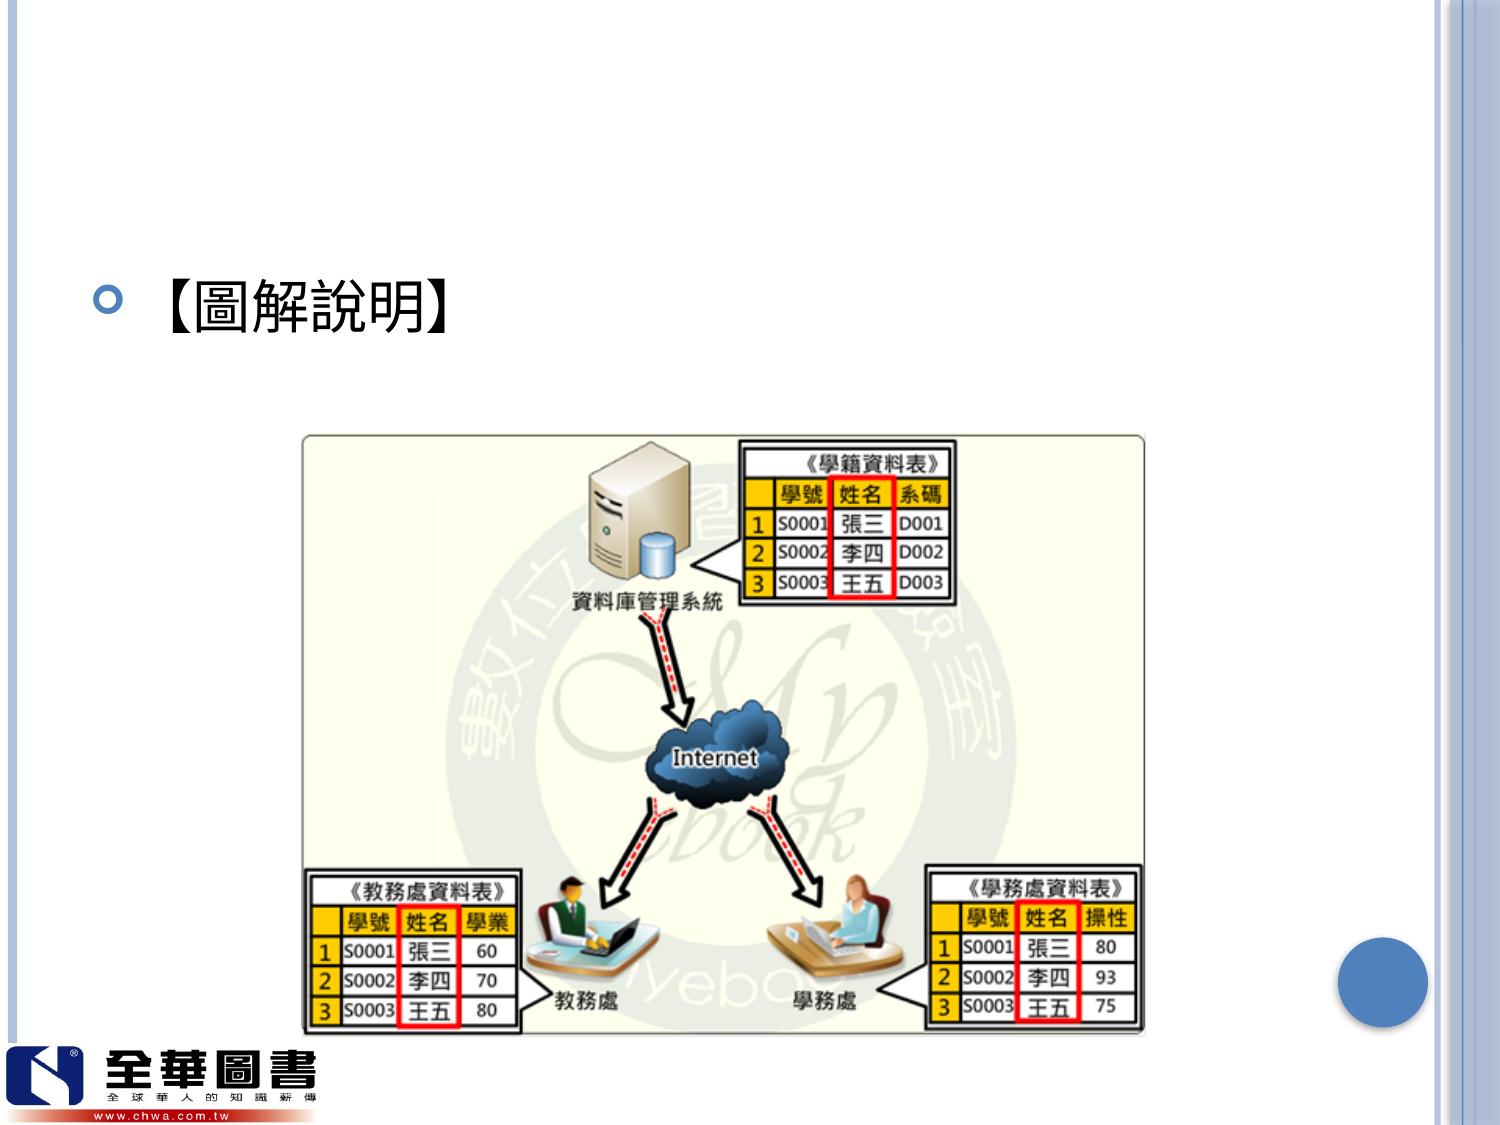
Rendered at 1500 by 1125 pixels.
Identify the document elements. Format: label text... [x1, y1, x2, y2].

picture [300, 432, 1147, 1038]
picture [0, 1043, 322, 1125]
list 【圖解說明】 [75, 262, 1300, 1062]
